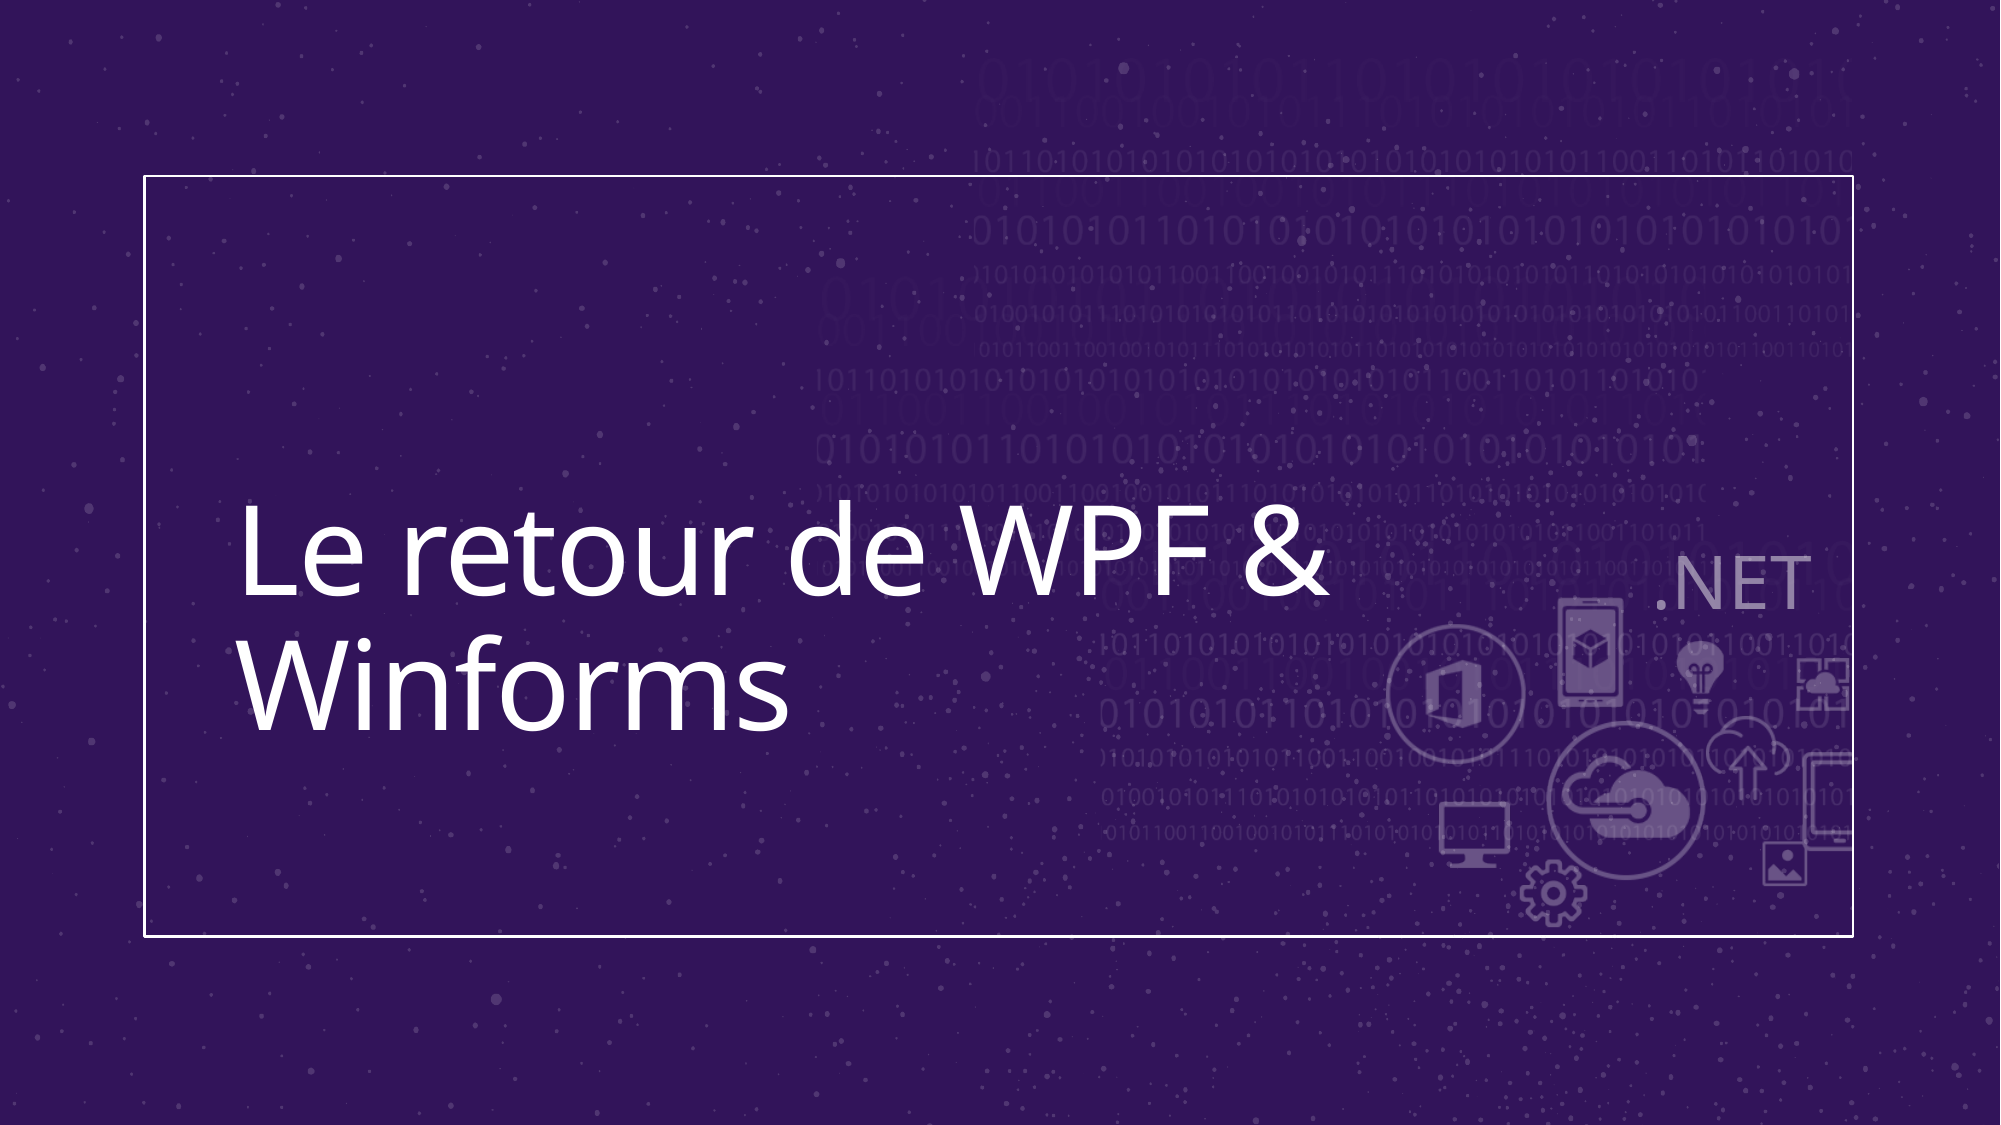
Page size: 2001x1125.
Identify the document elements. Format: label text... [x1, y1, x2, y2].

title Le retour de WPF & Winforms [210, 472, 1853, 640]
picture [1, 0, 1999, 1125]
